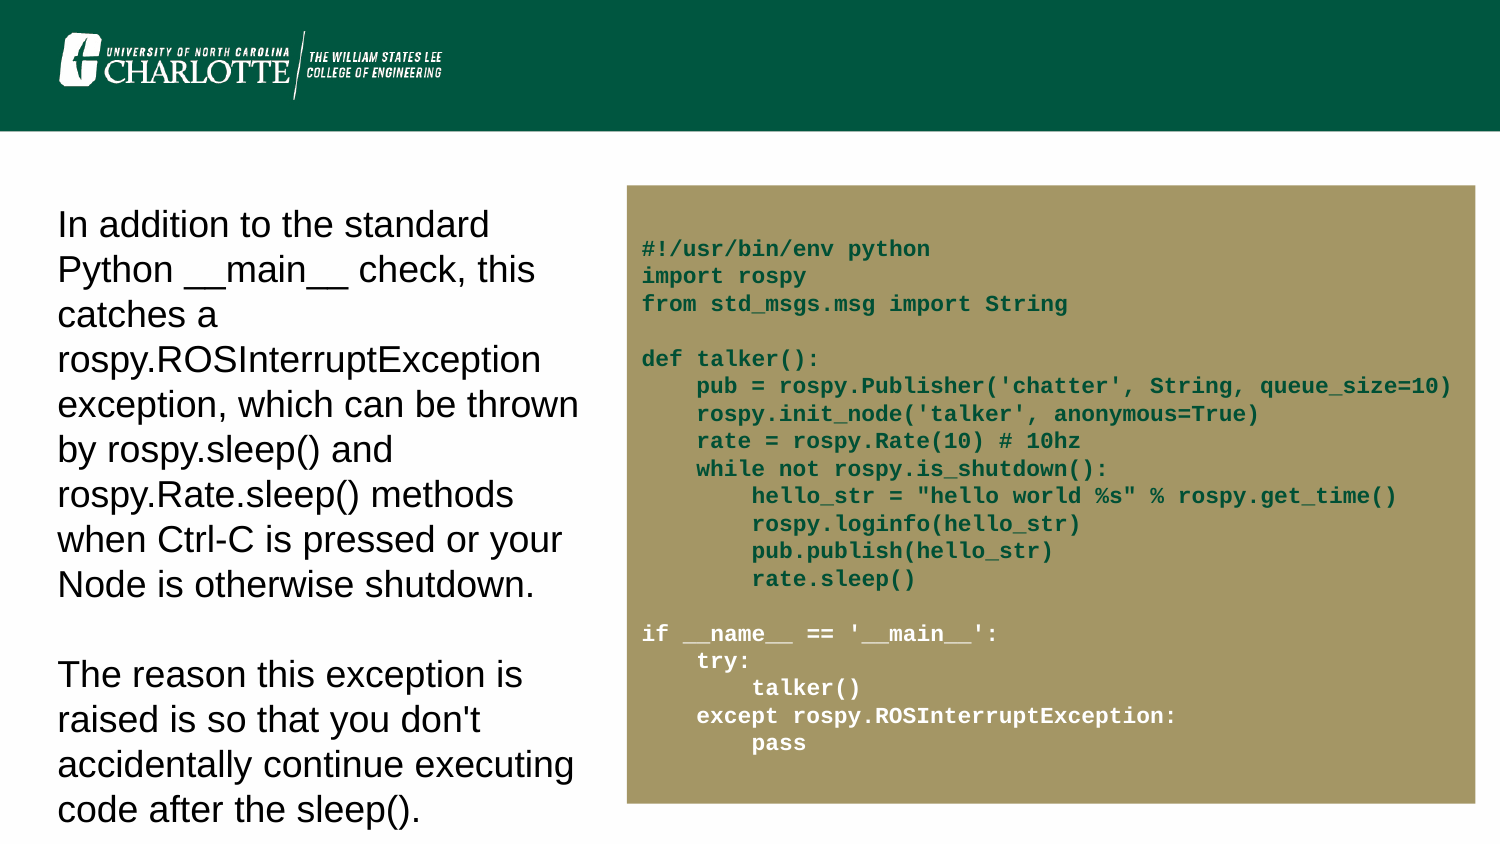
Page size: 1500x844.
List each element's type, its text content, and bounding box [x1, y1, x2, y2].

text_box #!/usr/bin/env python import rospy from std_msgs.msg import String def talker(): pub = rospy.Publisher('chatter', String, queue_size=10) rospy.init_node('talker', anonymous=True) rate = rospy.Rate(10) # 10hz while not rospy.is_shutdown(): hello_str = "hello world %s" % rospy.get_time() rospy.loginfo(hello_str) pub.publish(hello_str) rate.sleep() if __name__ == '__main__': try: talker() except rospy.ROSInterruptException: pass [626, 185, 1476, 804]
text_box In addition to the standard Python __main__ check, this catches a rospy.ROSInterruptException exception, which can be thrown by rospy.sleep() and rospy.Rate.sleep() methods when Ctrl-C is pressed or your Node is otherwise shutdown. The reason this exception is raised is so that you don't accidentally continue executing code after the sleep(). [42, 185, 624, 844]
picture [0, 0, 1500, 844]
